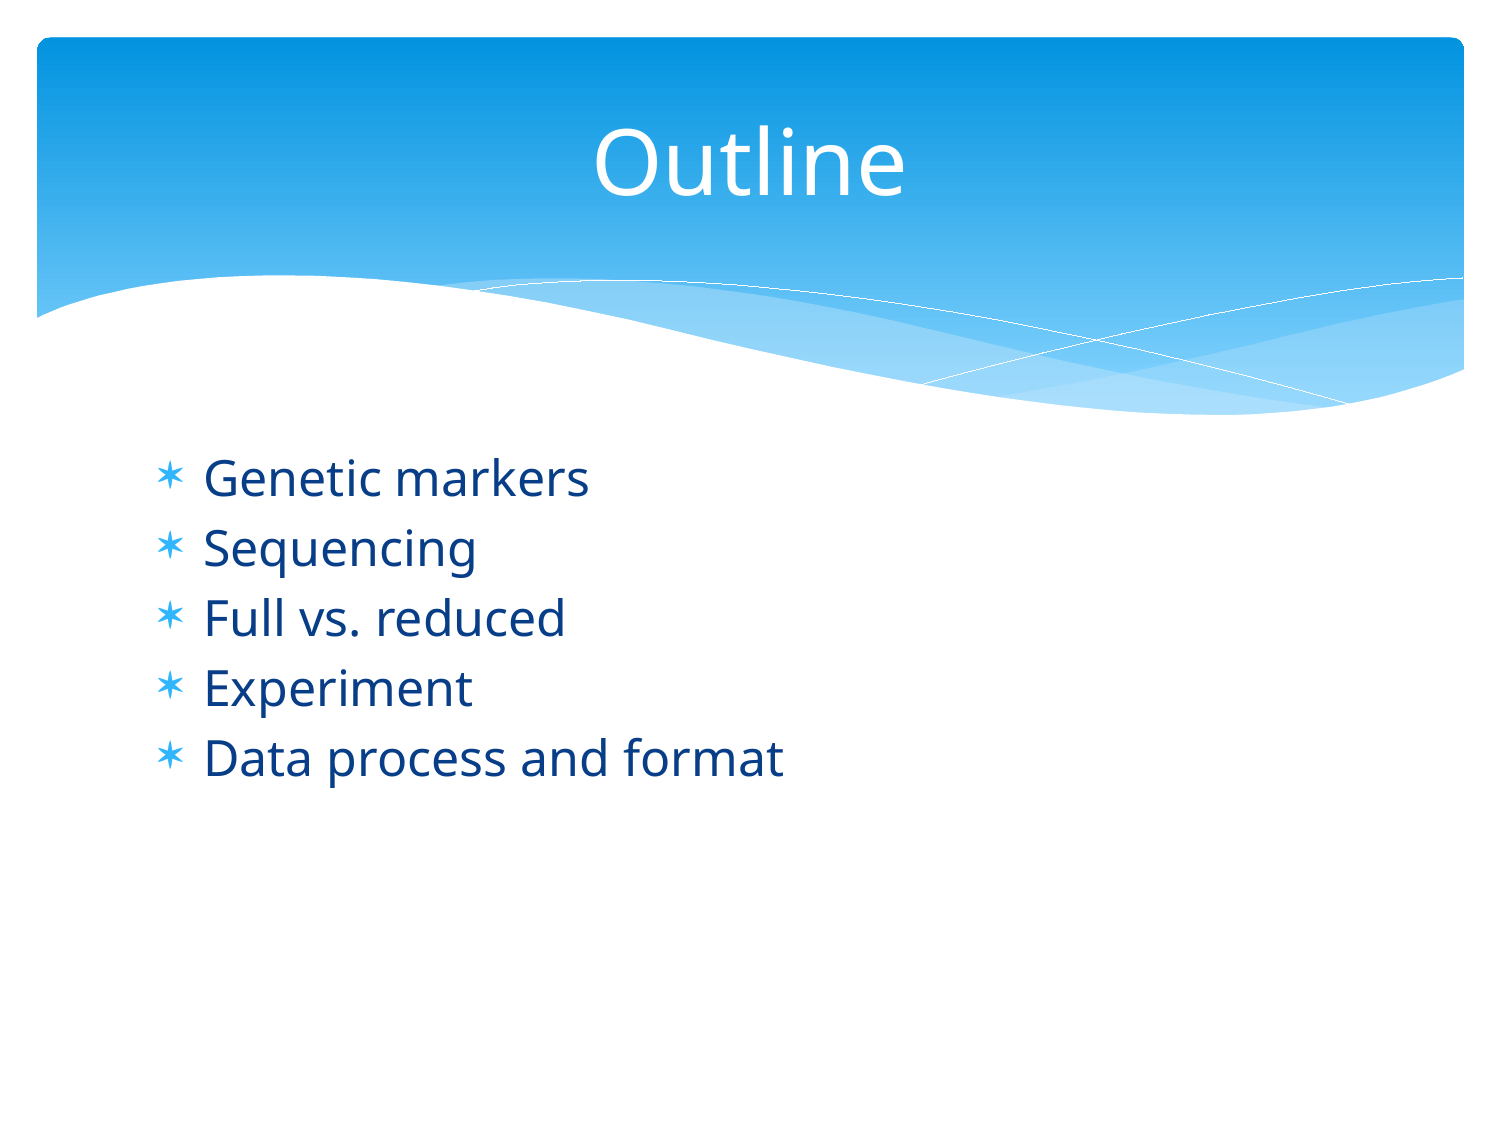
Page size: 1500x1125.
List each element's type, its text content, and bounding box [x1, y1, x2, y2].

title Outline [75, 55, 1425, 261]
list Genetic markers Sequencing Full vs. reduced Experiment Data process and format [143, 438, 1359, 1005]
